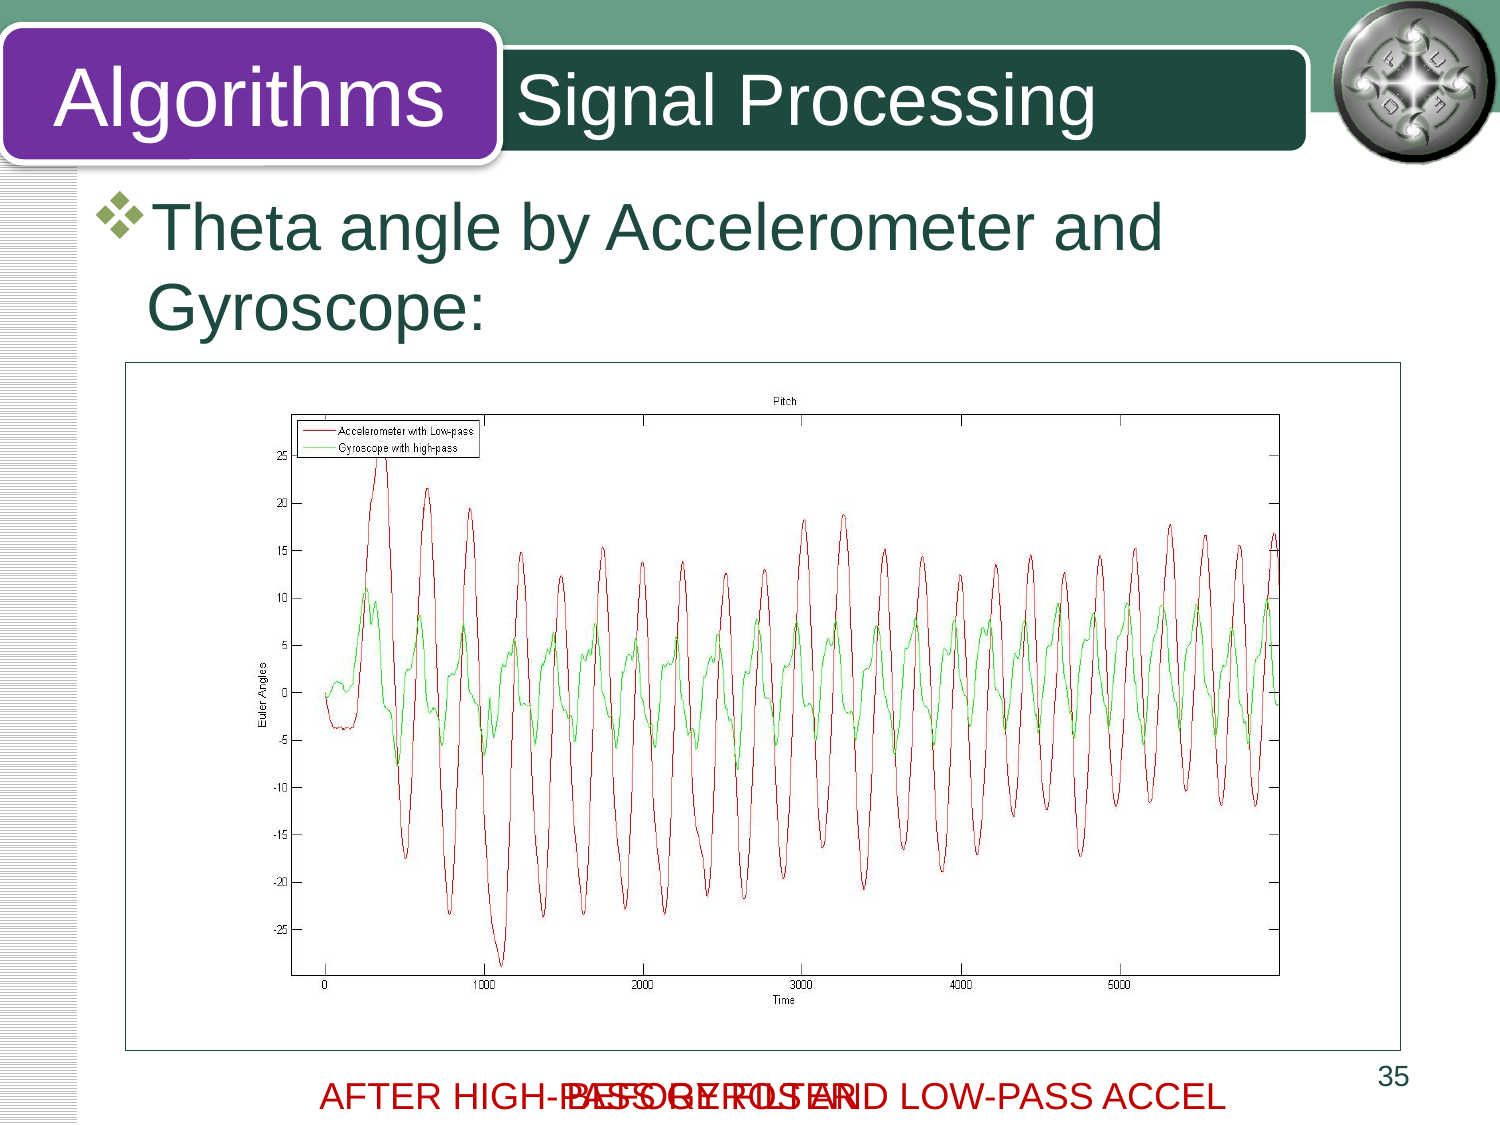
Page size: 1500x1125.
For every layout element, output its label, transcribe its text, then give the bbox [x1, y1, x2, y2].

picture [124, 362, 1401, 1051]
title Signal Processing [508, 49, 1307, 143]
list Theta angle by Accelerometer and Gyroscope: [74, 176, 1426, 1001]
text_box Algorithms [0, 21, 504, 166]
slide_number 35 [1074, 1049, 1426, 1103]
picture [1312, 0, 1500, 201]
text_box AFTER HIGH-PASS GYROS AND LOW-PASS ACCEL [304, 1064, 1243, 1125]
